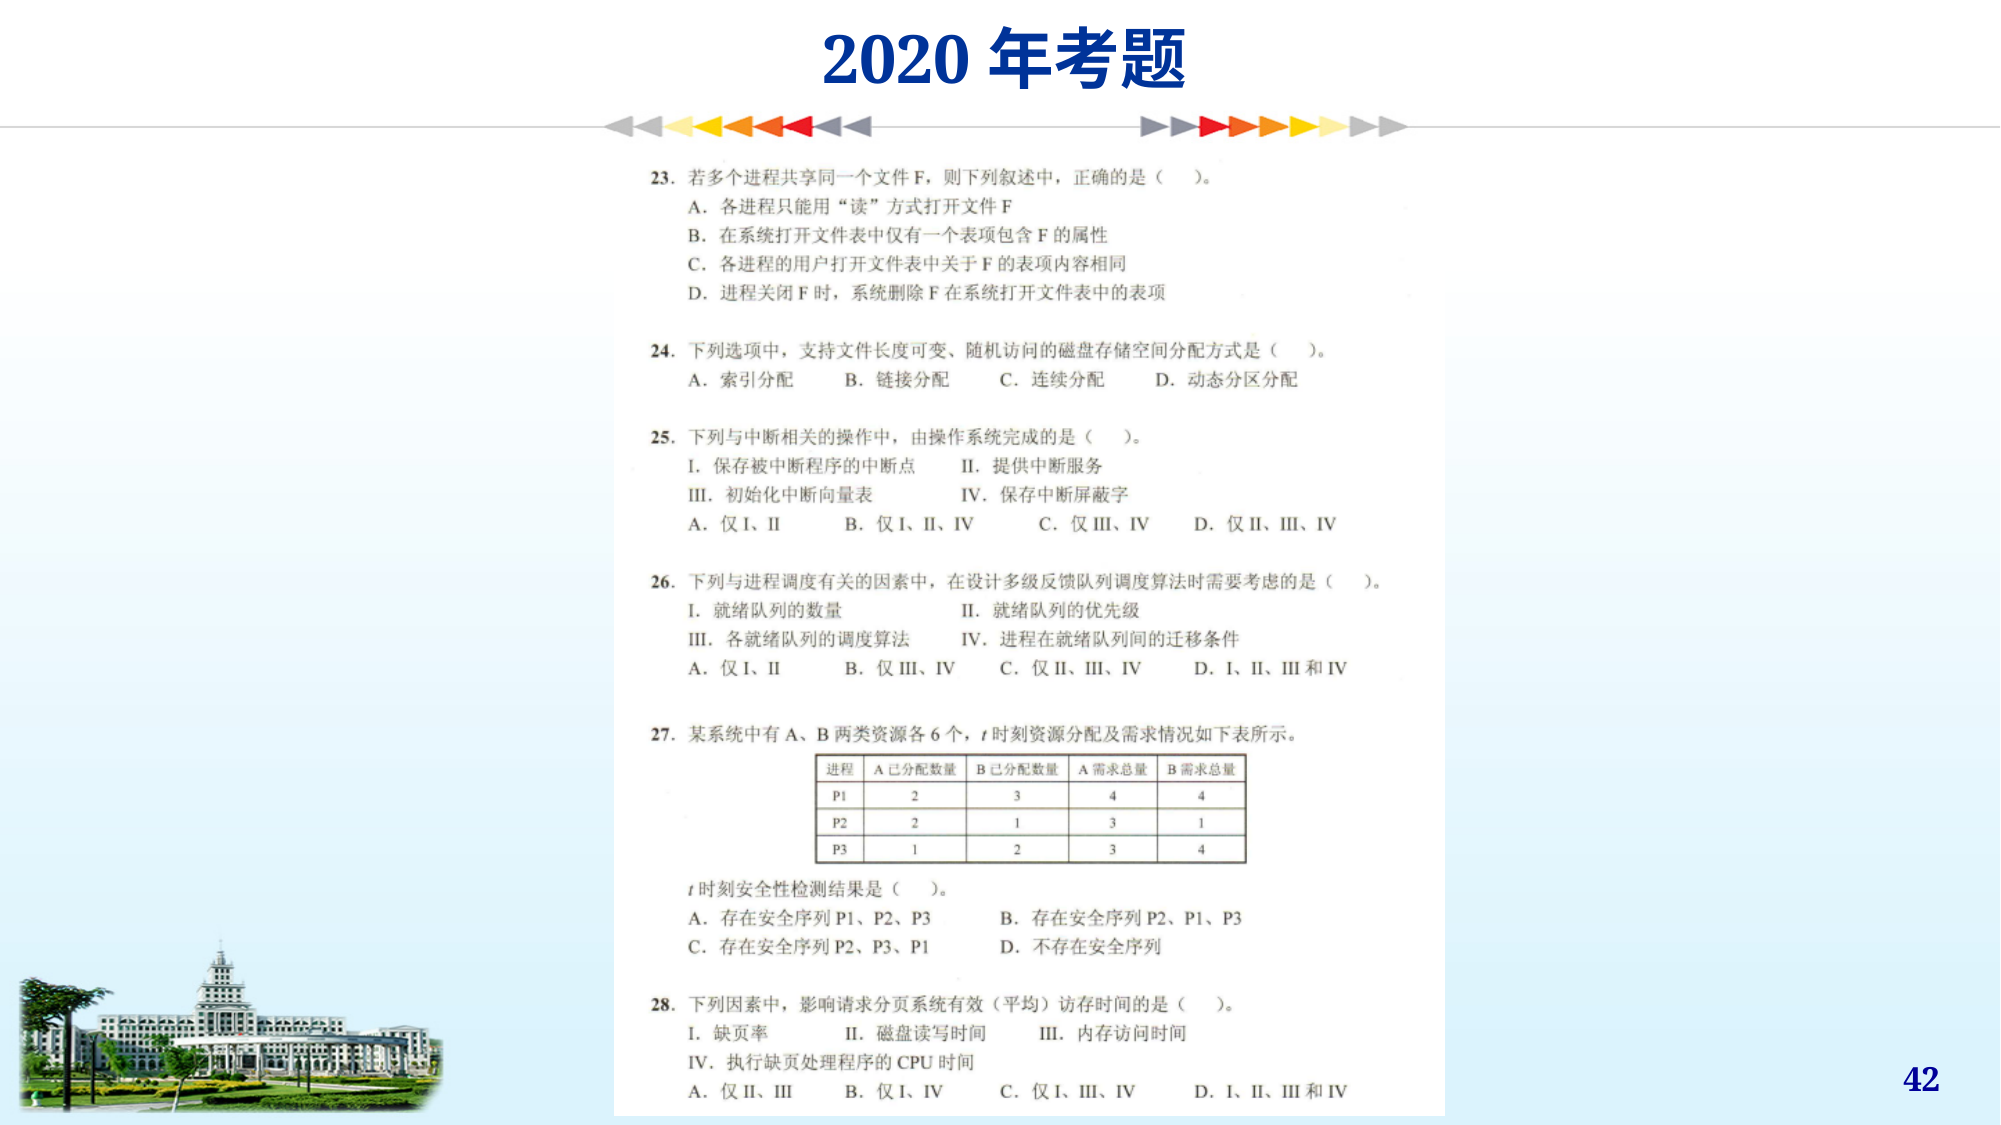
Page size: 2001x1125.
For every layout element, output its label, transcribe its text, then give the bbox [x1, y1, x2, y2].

slide_number 42 [1843, 1042, 2000, 1118]
picture [0, 0, 2001, 1125]
title 2020年考题 [254, 9, 1755, 104]
